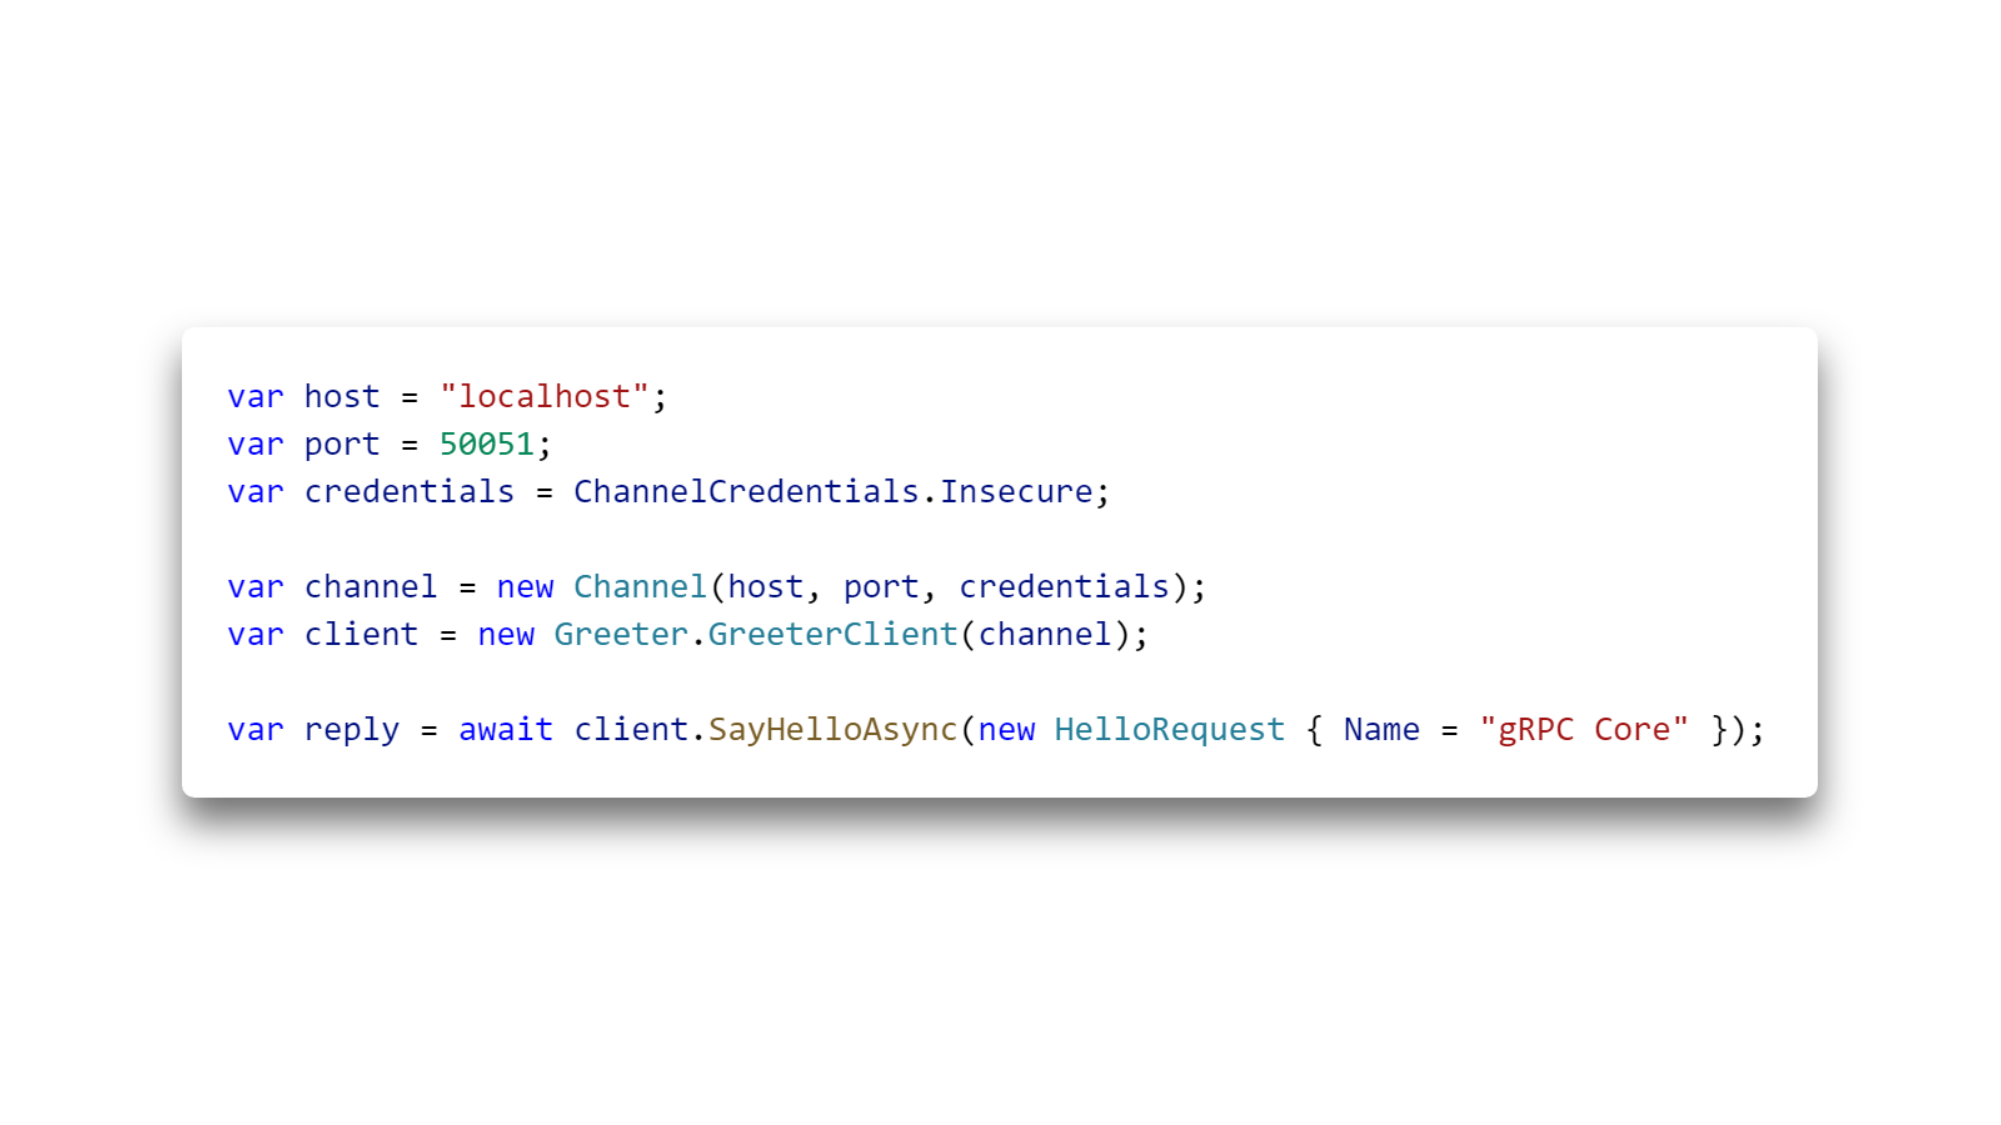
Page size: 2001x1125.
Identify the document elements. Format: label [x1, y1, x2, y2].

picture [67, 167, 1933, 958]
